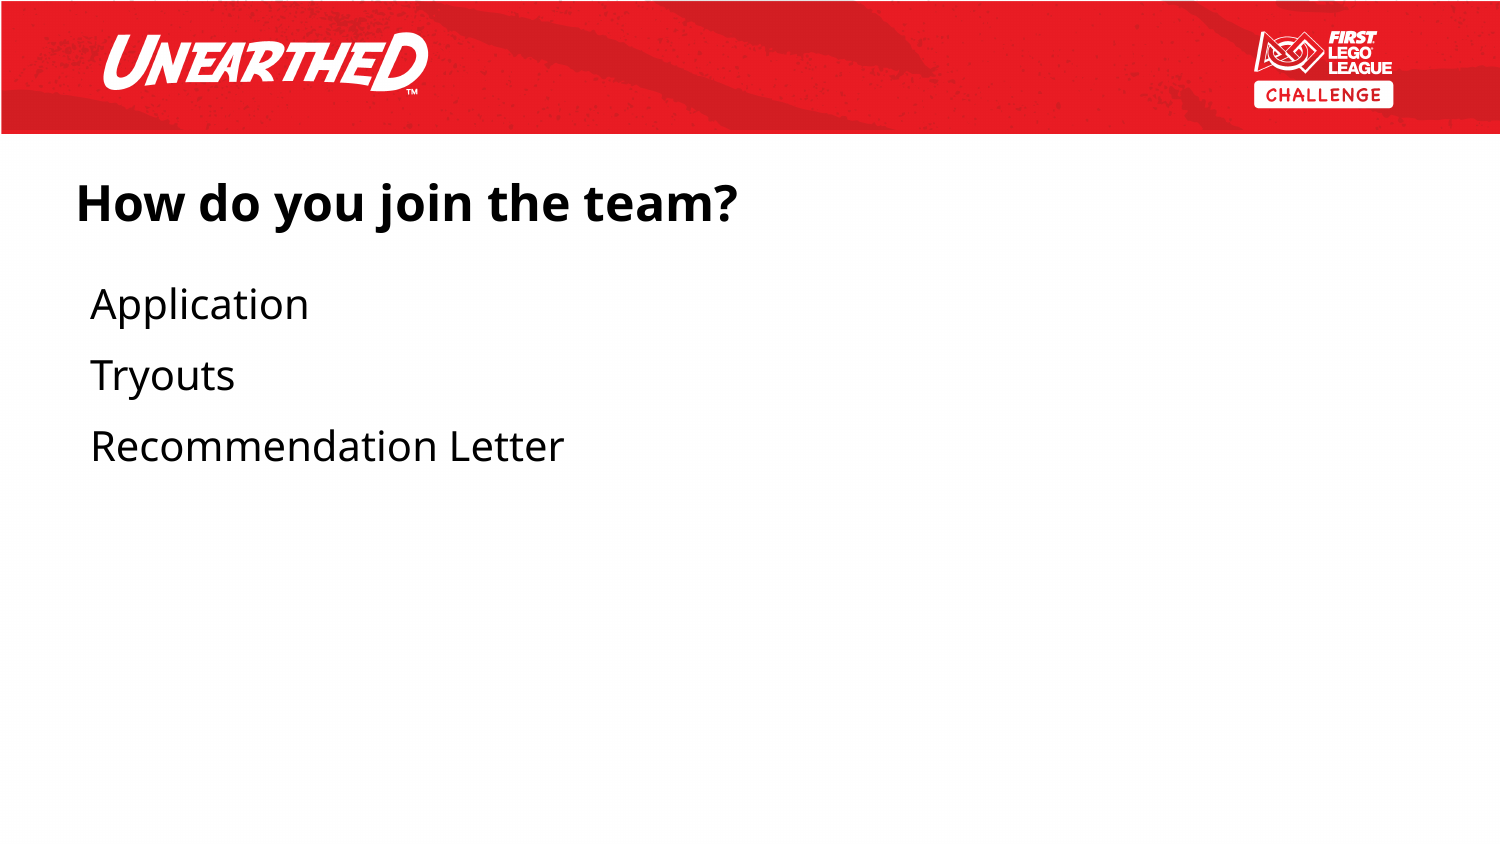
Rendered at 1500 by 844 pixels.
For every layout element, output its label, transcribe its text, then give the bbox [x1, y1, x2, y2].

picture [0, 0, 1500, 844]
title How do you join the team? [75, 155, 1435, 247]
list Application Tryouts Recommendation Letter [75, 270, 1411, 759]
